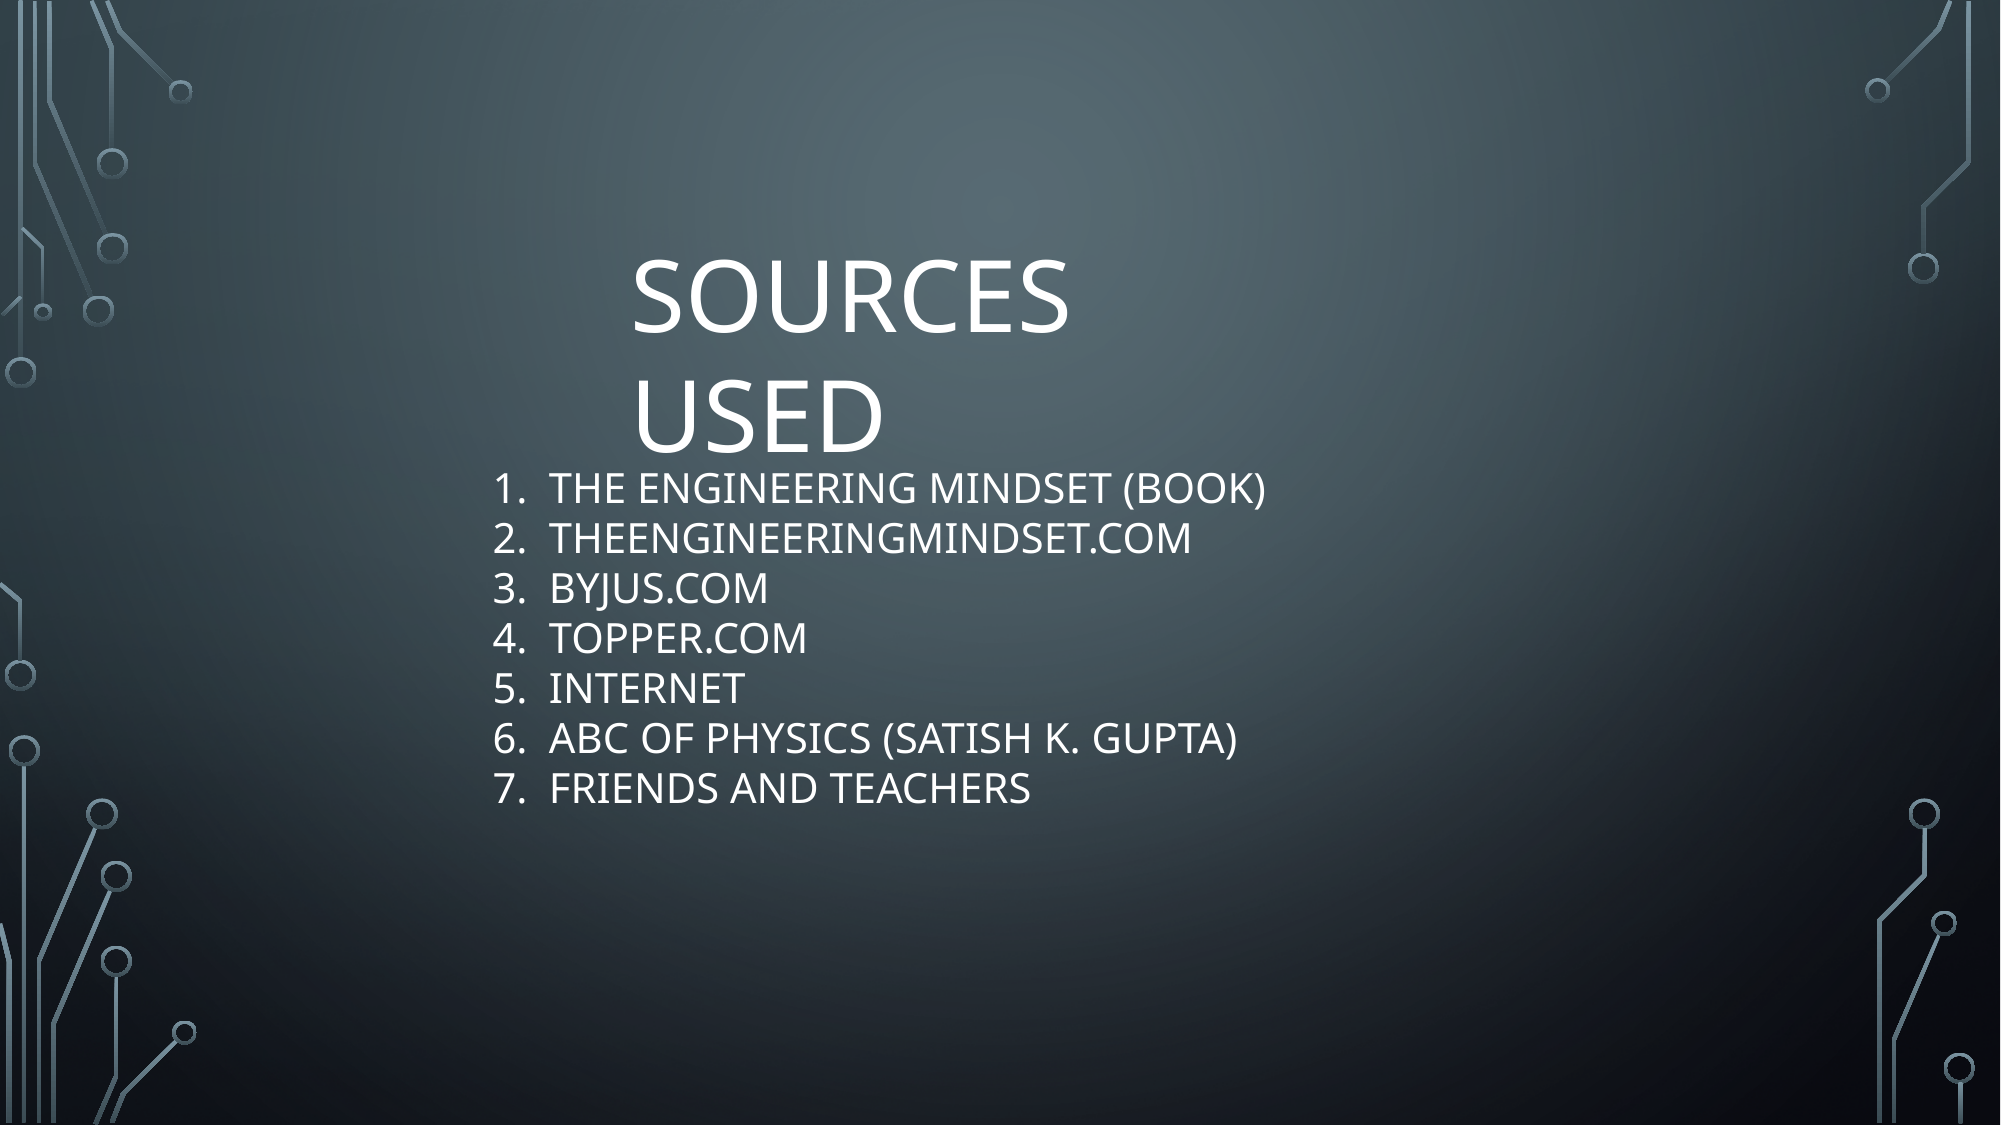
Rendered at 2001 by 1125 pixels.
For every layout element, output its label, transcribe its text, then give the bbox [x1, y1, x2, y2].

text_box SOURCES USED [616, 224, 1336, 454]
text_box THE ENGINEERING MINDSET (BOOK) THEENGINEERINGMINDSET.COM BYJUS.COM TOPPER.COM INTERNET ABC OF PHYSICS (SATISH K. GUPTA) FRIENDS AND TEACHERS [477, 454, 1475, 820]
